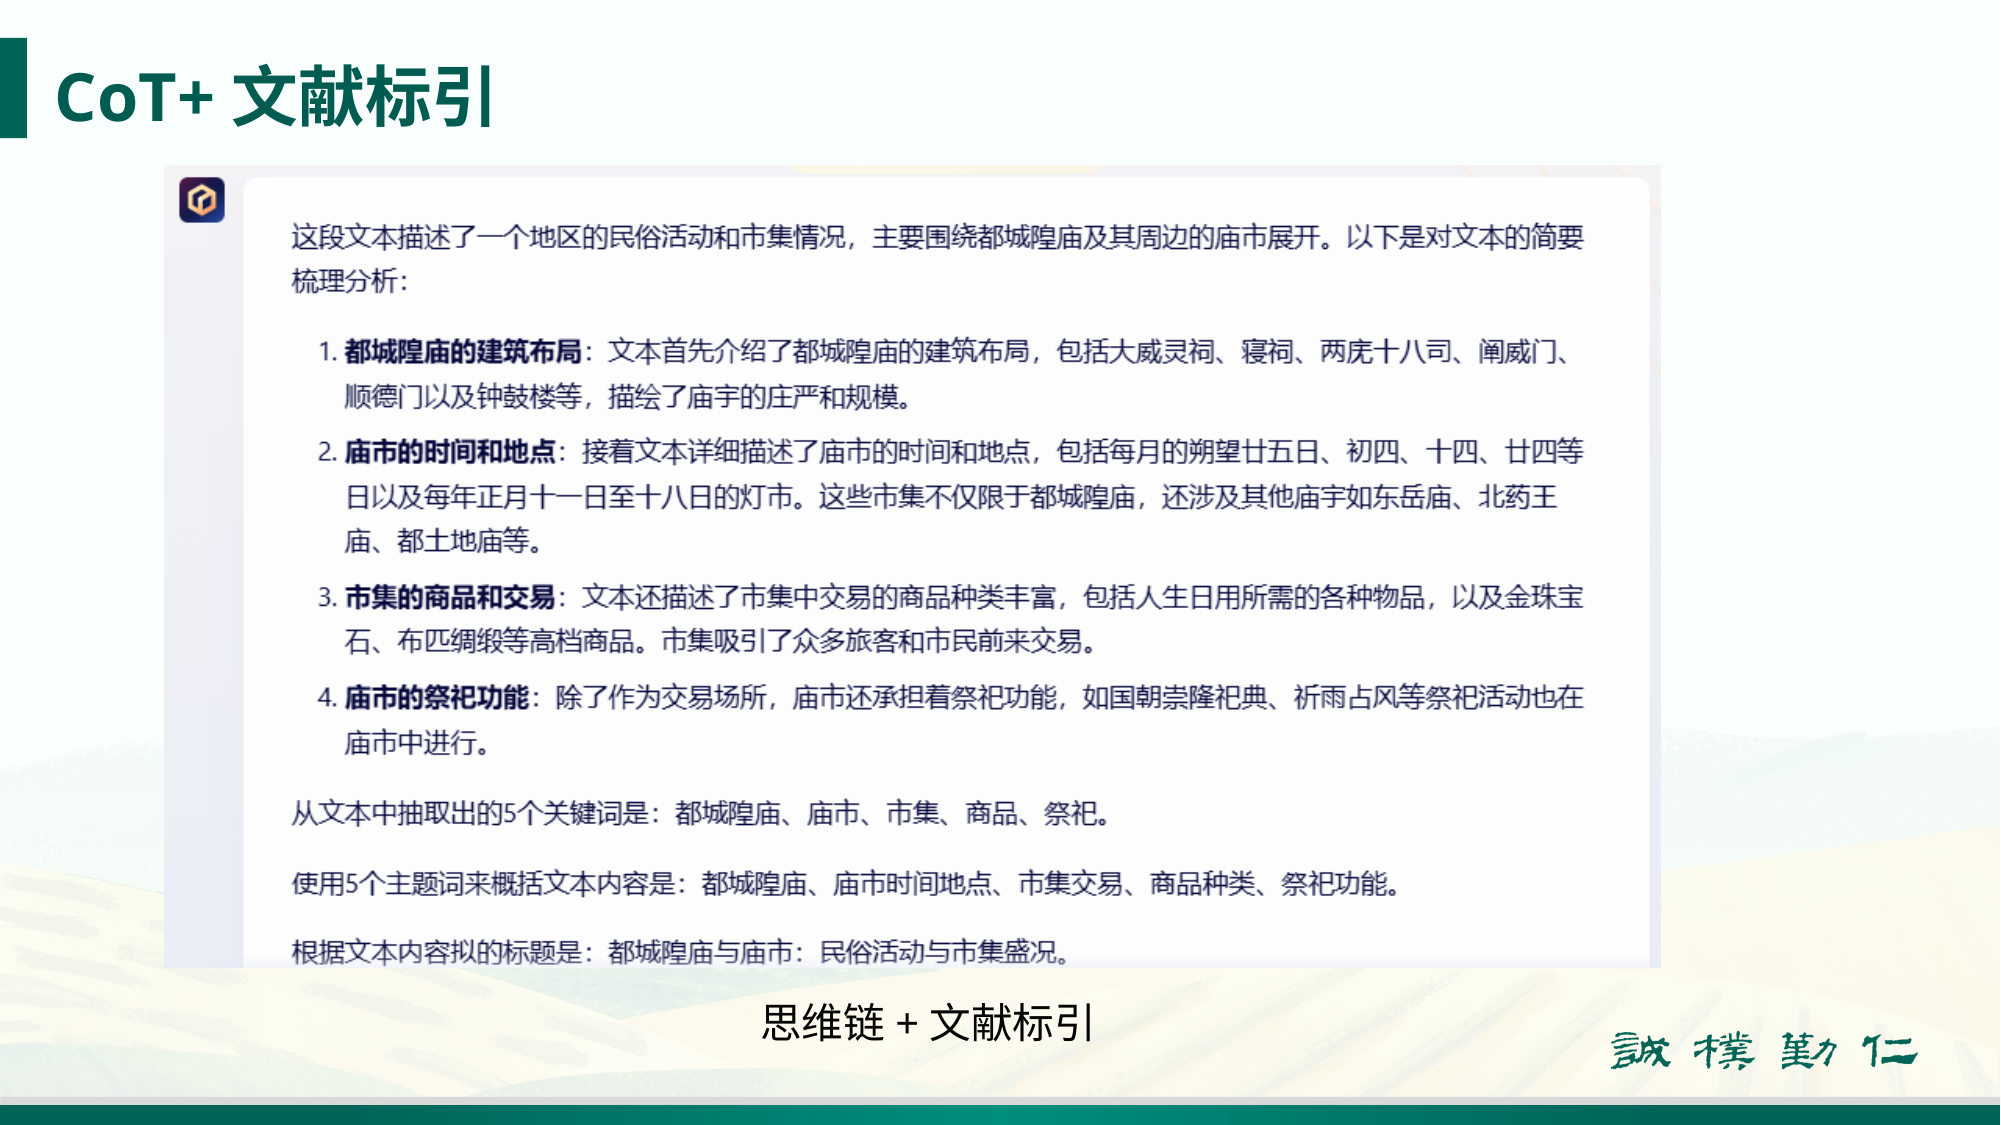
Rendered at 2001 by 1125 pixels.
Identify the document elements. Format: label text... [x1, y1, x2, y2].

picture [1611, 1017, 1918, 1084]
text_box CoT+文献标引 [39, 56, 514, 143]
picture [164, 165, 1661, 968]
text_box 思维链+文献标引 [745, 989, 1120, 1055]
